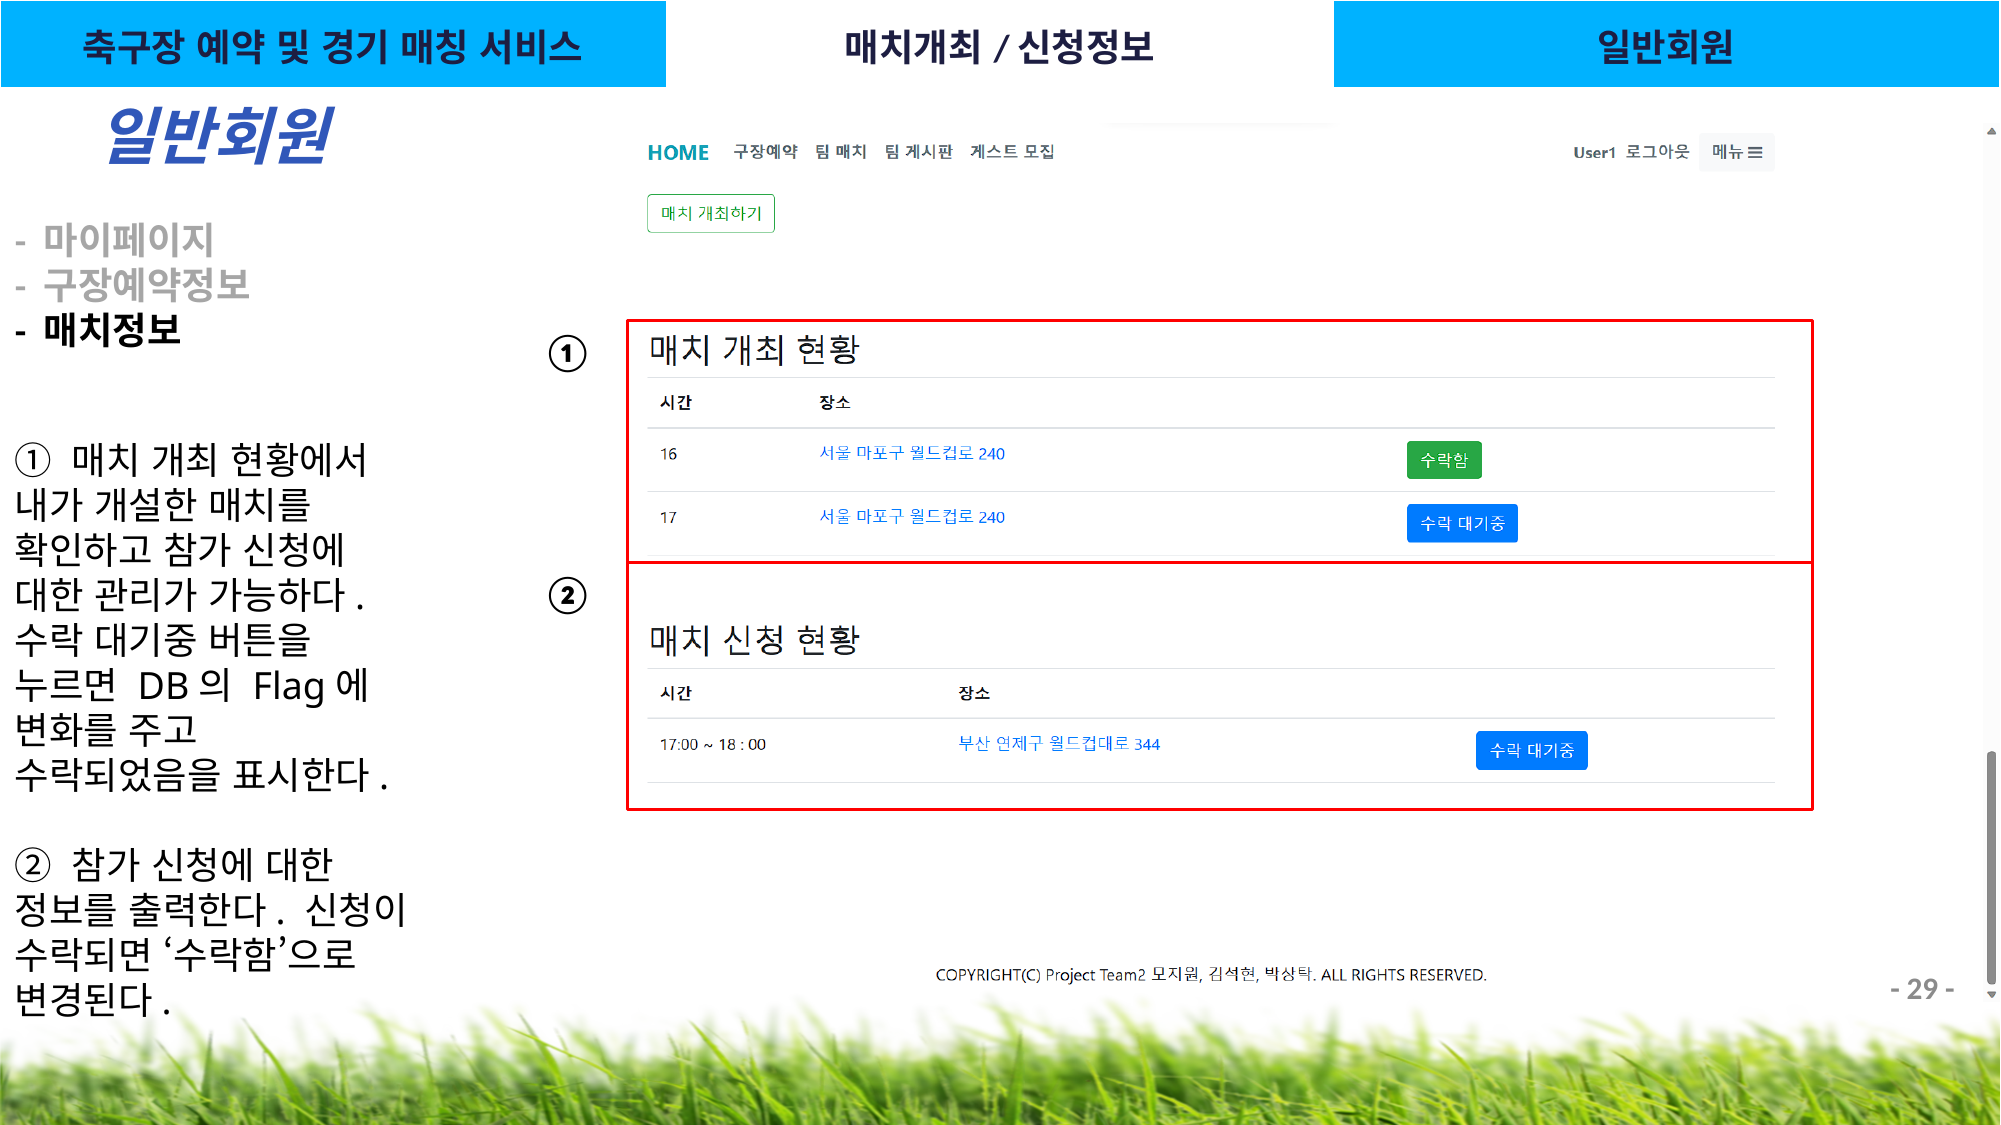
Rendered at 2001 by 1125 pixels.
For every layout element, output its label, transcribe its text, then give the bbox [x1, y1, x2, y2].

table_header 일반회원 [1334, 1, 1999, 87]
picture [0, 123, 2000, 1125]
table_header 매치개최/신청정보 [668, 1, 1332, 87]
table_header 축구장 예약 및 경기 매칭 서비스 [1, 1, 666, 87]
text_box 일반회원 - 마이페이지 - 구장예약정보 - 매치정보 ① 매치 개최 현황에서 내가 개설한 매치를 확인하고 참가 신청에 대한 관리가 가능하다. 수락 대기중 버튼을 누르면 DB의 Flag에 변화를 주고 수락되었음을 표시한다. ② 참가 신청에 대한 정보를 출력한다. 신청이 수락되면 ‘수락함’으로 변경된다. [0, 89, 427, 986]
